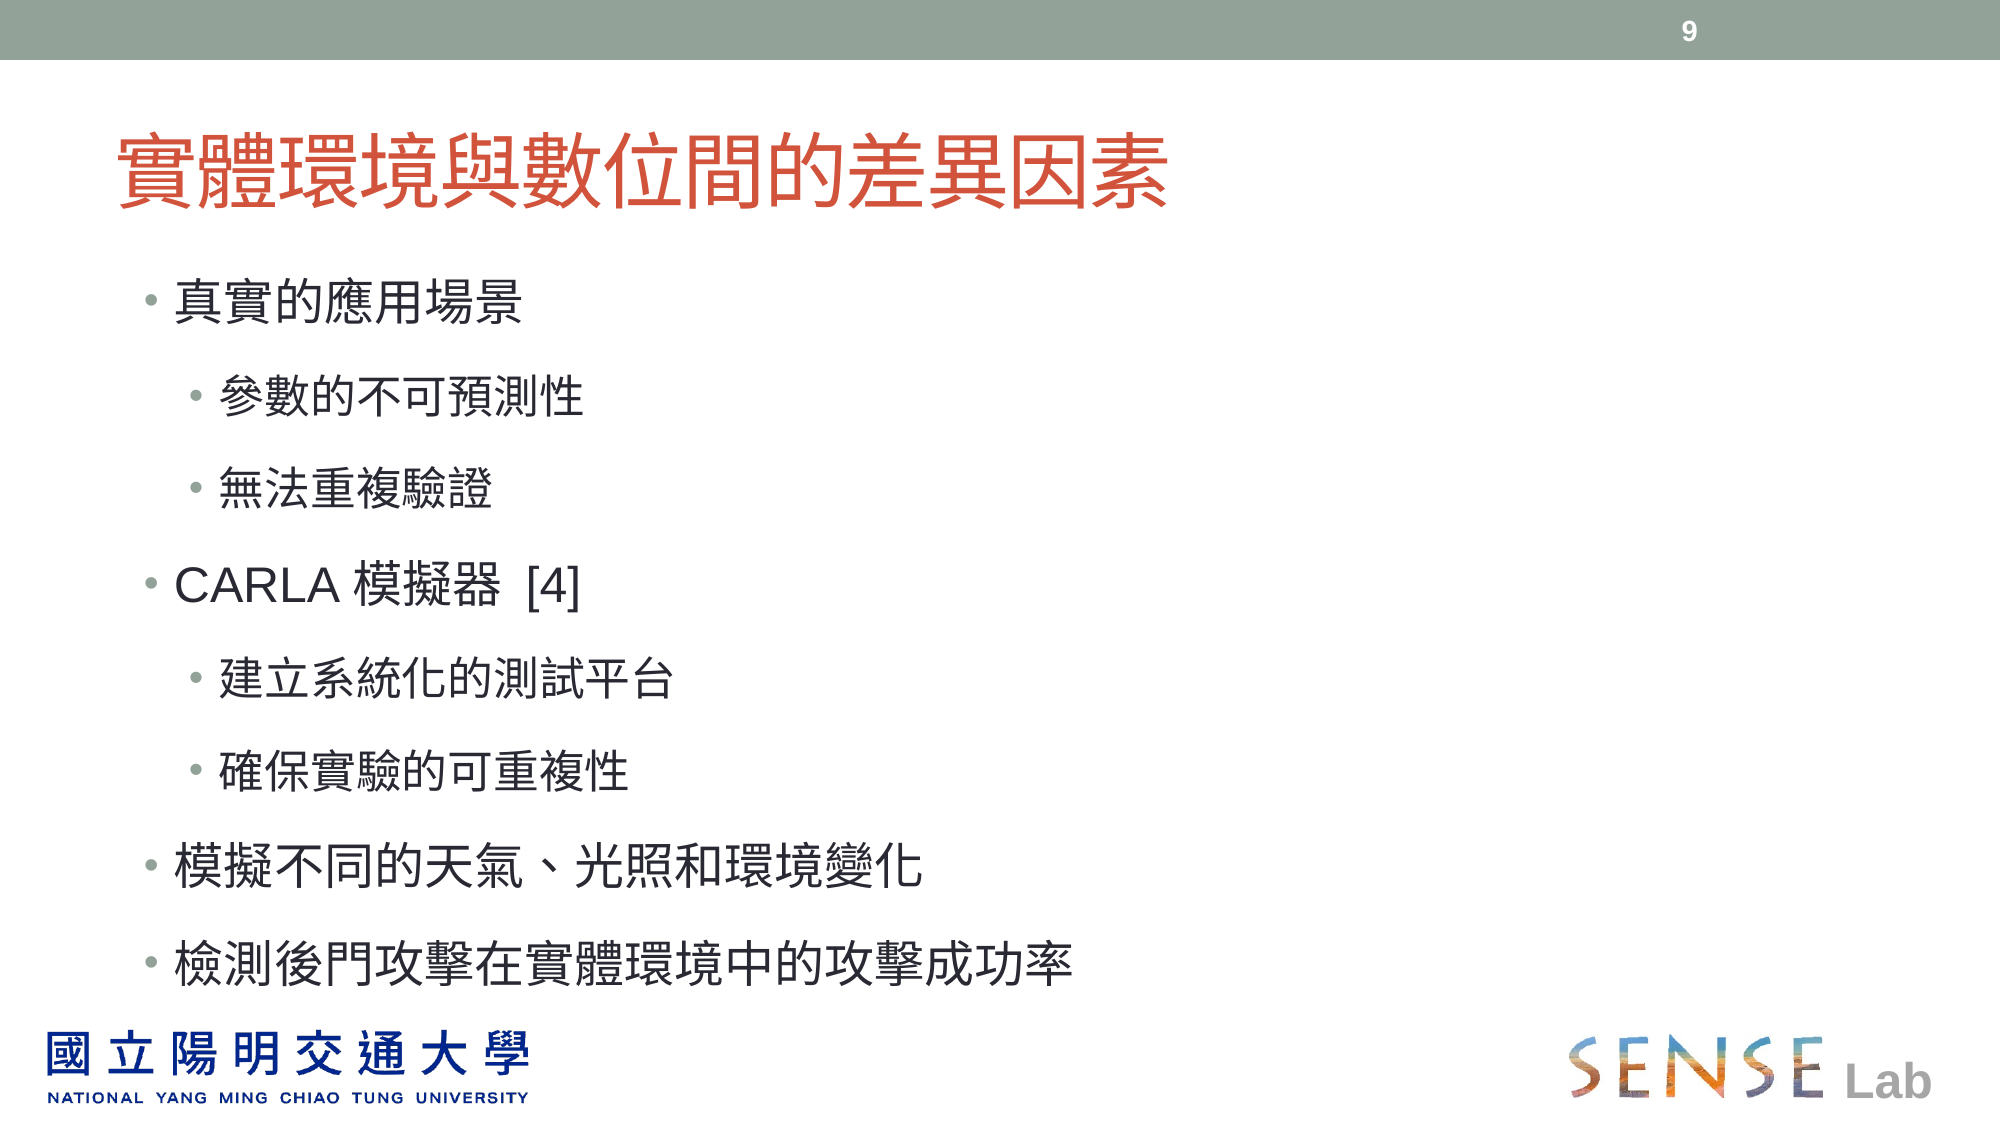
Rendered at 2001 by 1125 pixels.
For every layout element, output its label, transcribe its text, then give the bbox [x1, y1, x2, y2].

picture [1569, 1034, 1823, 1098]
list 真實的應用場景 參數的不可預測性 無法重複驗證 CARLA模擬器 [4] 建立系統化的測試平台 確保實驗的可重複性 模擬不同的天氣、光照和環境變化 檢測後門攻擊在實體環境中的攻擊成功率 [99, 262, 1900, 1000]
picture [37, 1022, 538, 1110]
title 實體環境與數位間的差異因素 [99, 87, 1900, 250]
slide_number 9 [1666, 3, 1900, 57]
